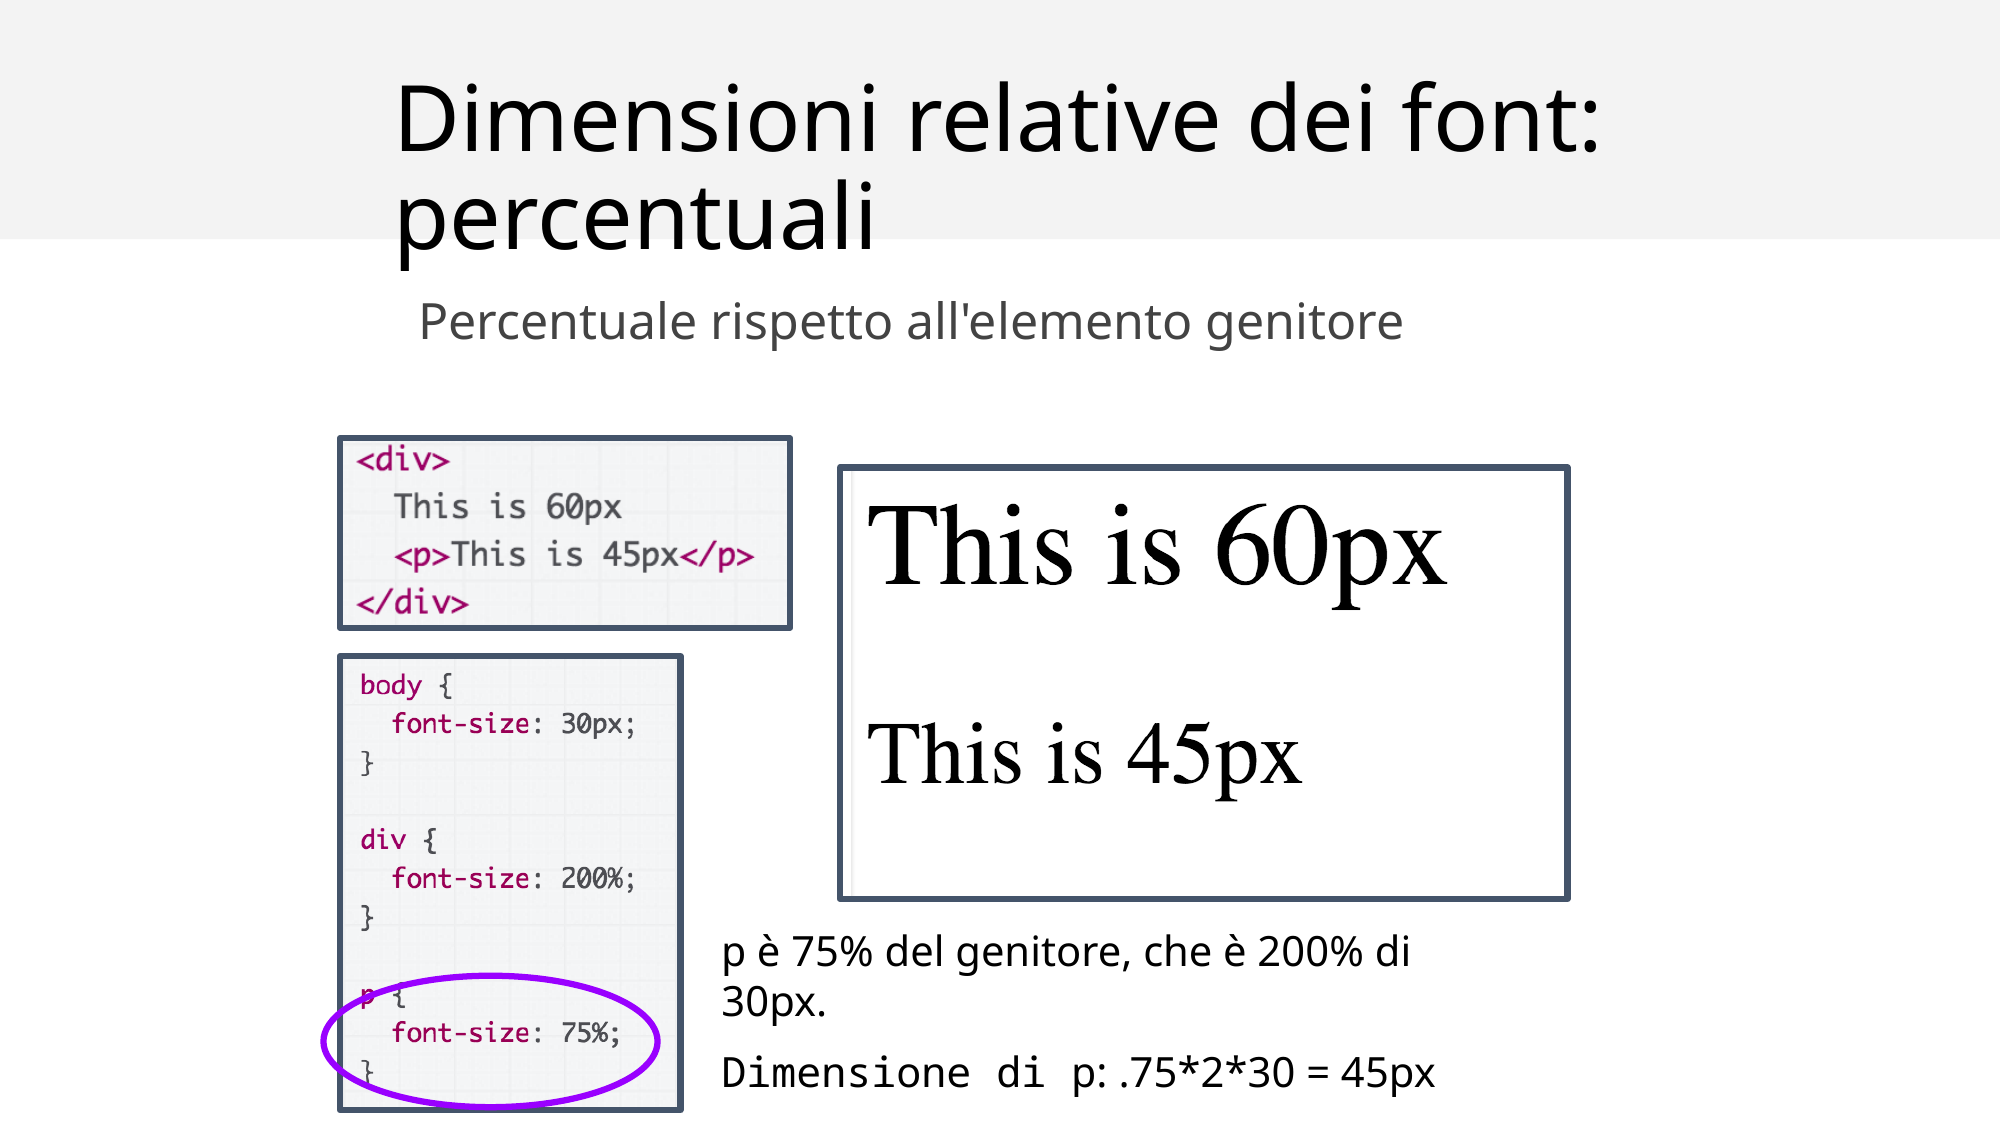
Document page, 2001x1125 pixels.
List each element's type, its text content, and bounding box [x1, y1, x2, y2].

text_box [323, 1010, 343, 1073]
text_box p è 75% del genitore, che è 200% di 30px. Dimensione di p: .75*2*30 = 45px [706, 910, 1473, 1125]
picture [343, 659, 678, 1108]
picture [343, 441, 787, 625]
list Percentuale rispetto all'elemento genitore [403, 280, 1647, 384]
picture [842, 470, 1565, 896]
title Dimensioni relative dei font: percentuali [378, 56, 1945, 183]
